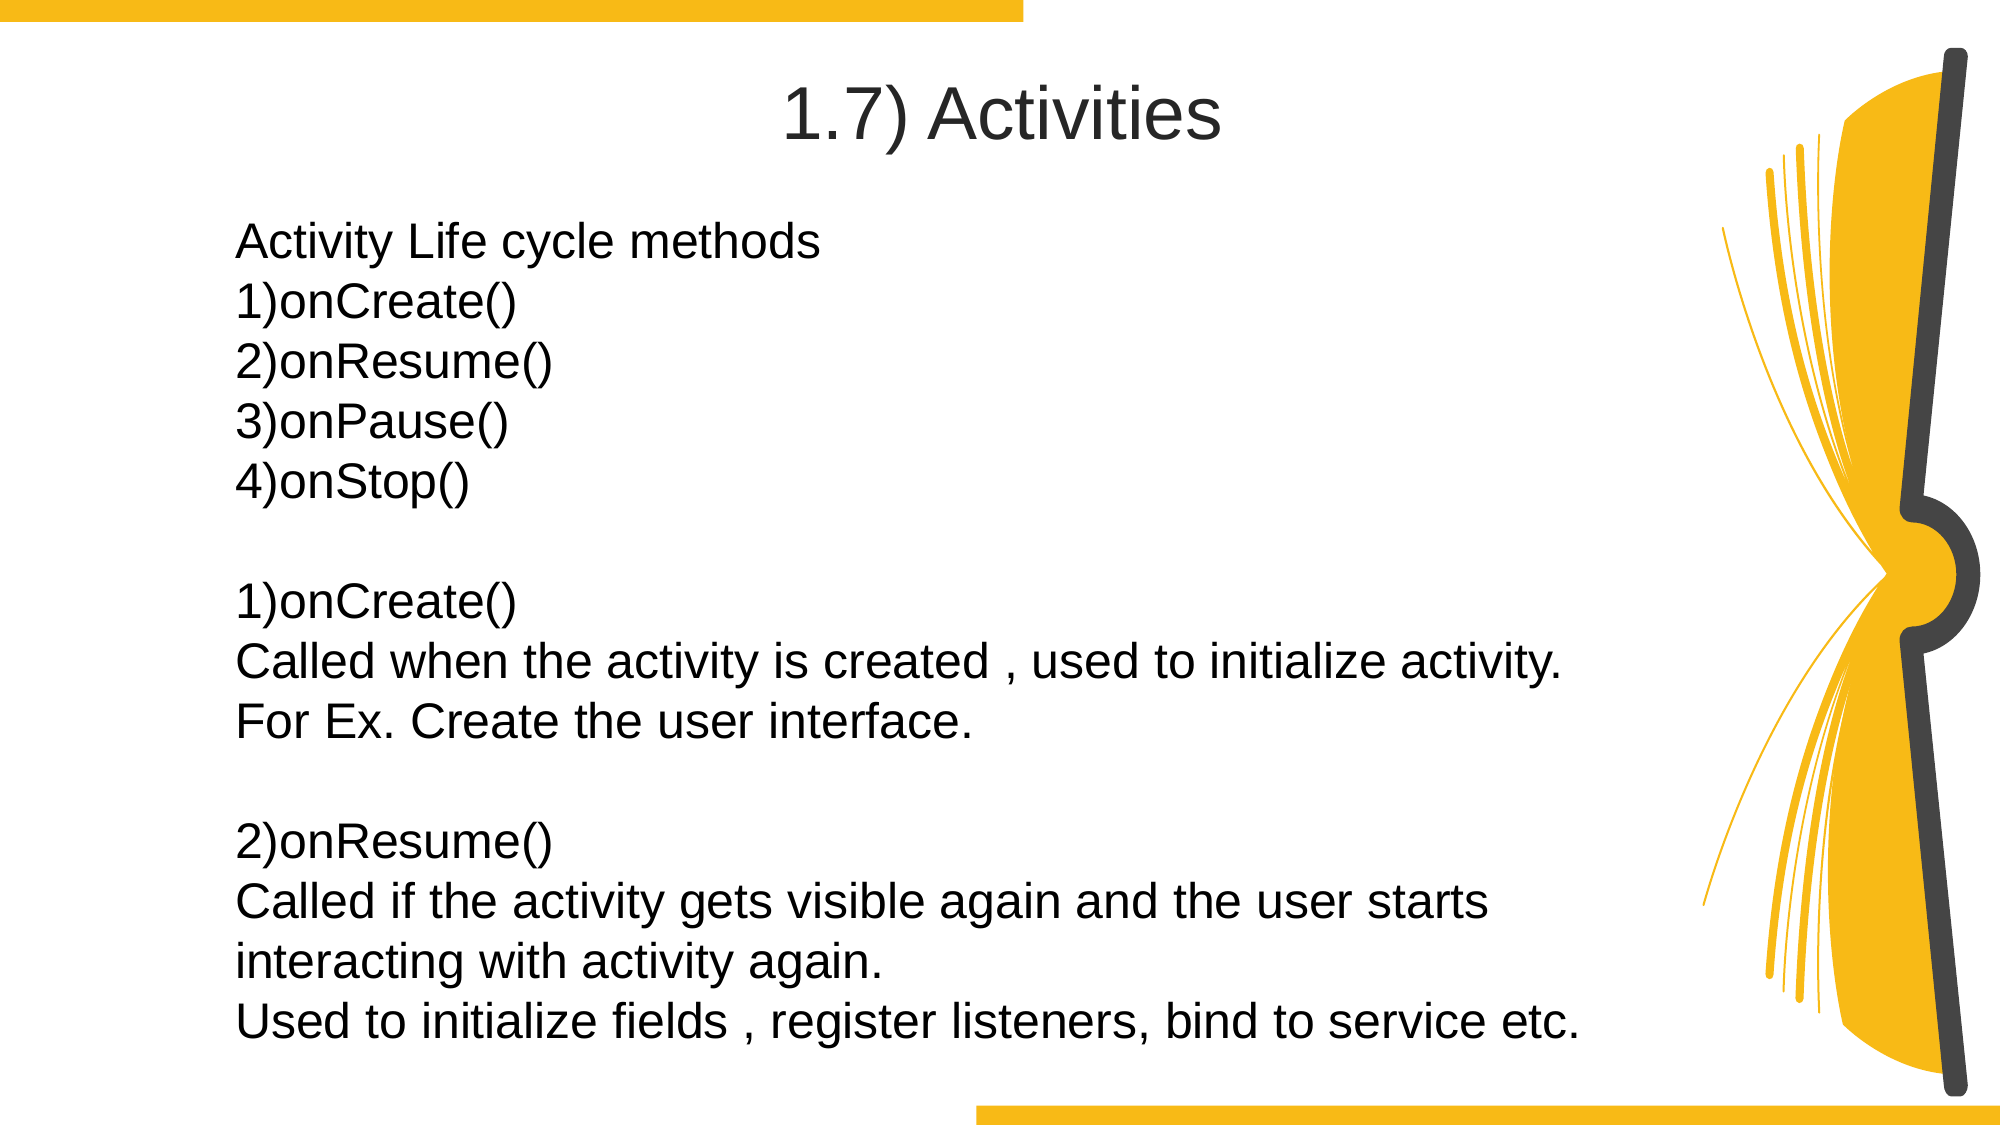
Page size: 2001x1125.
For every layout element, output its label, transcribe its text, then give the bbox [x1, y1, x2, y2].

text_box Activity Life cycle methods 1)onCreate() 2)onResume() 3)onPause() 4)onStop() 1)onCreate() Called when the activity is created , used to initialize activity. For Ex. Create the user interface. 2)onResume() Called if the activity gets visible again and the user starts interacting with activity again. Used to initialize fields , register listeners, bind to service etc. [220, 201, 1719, 1116]
text_box [975, 1104, 2000, 1125]
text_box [1315, 433, 2000, 713]
text_box [0, 0, 1024, 23]
list 1.7) Activities [53, 55, 1943, 175]
